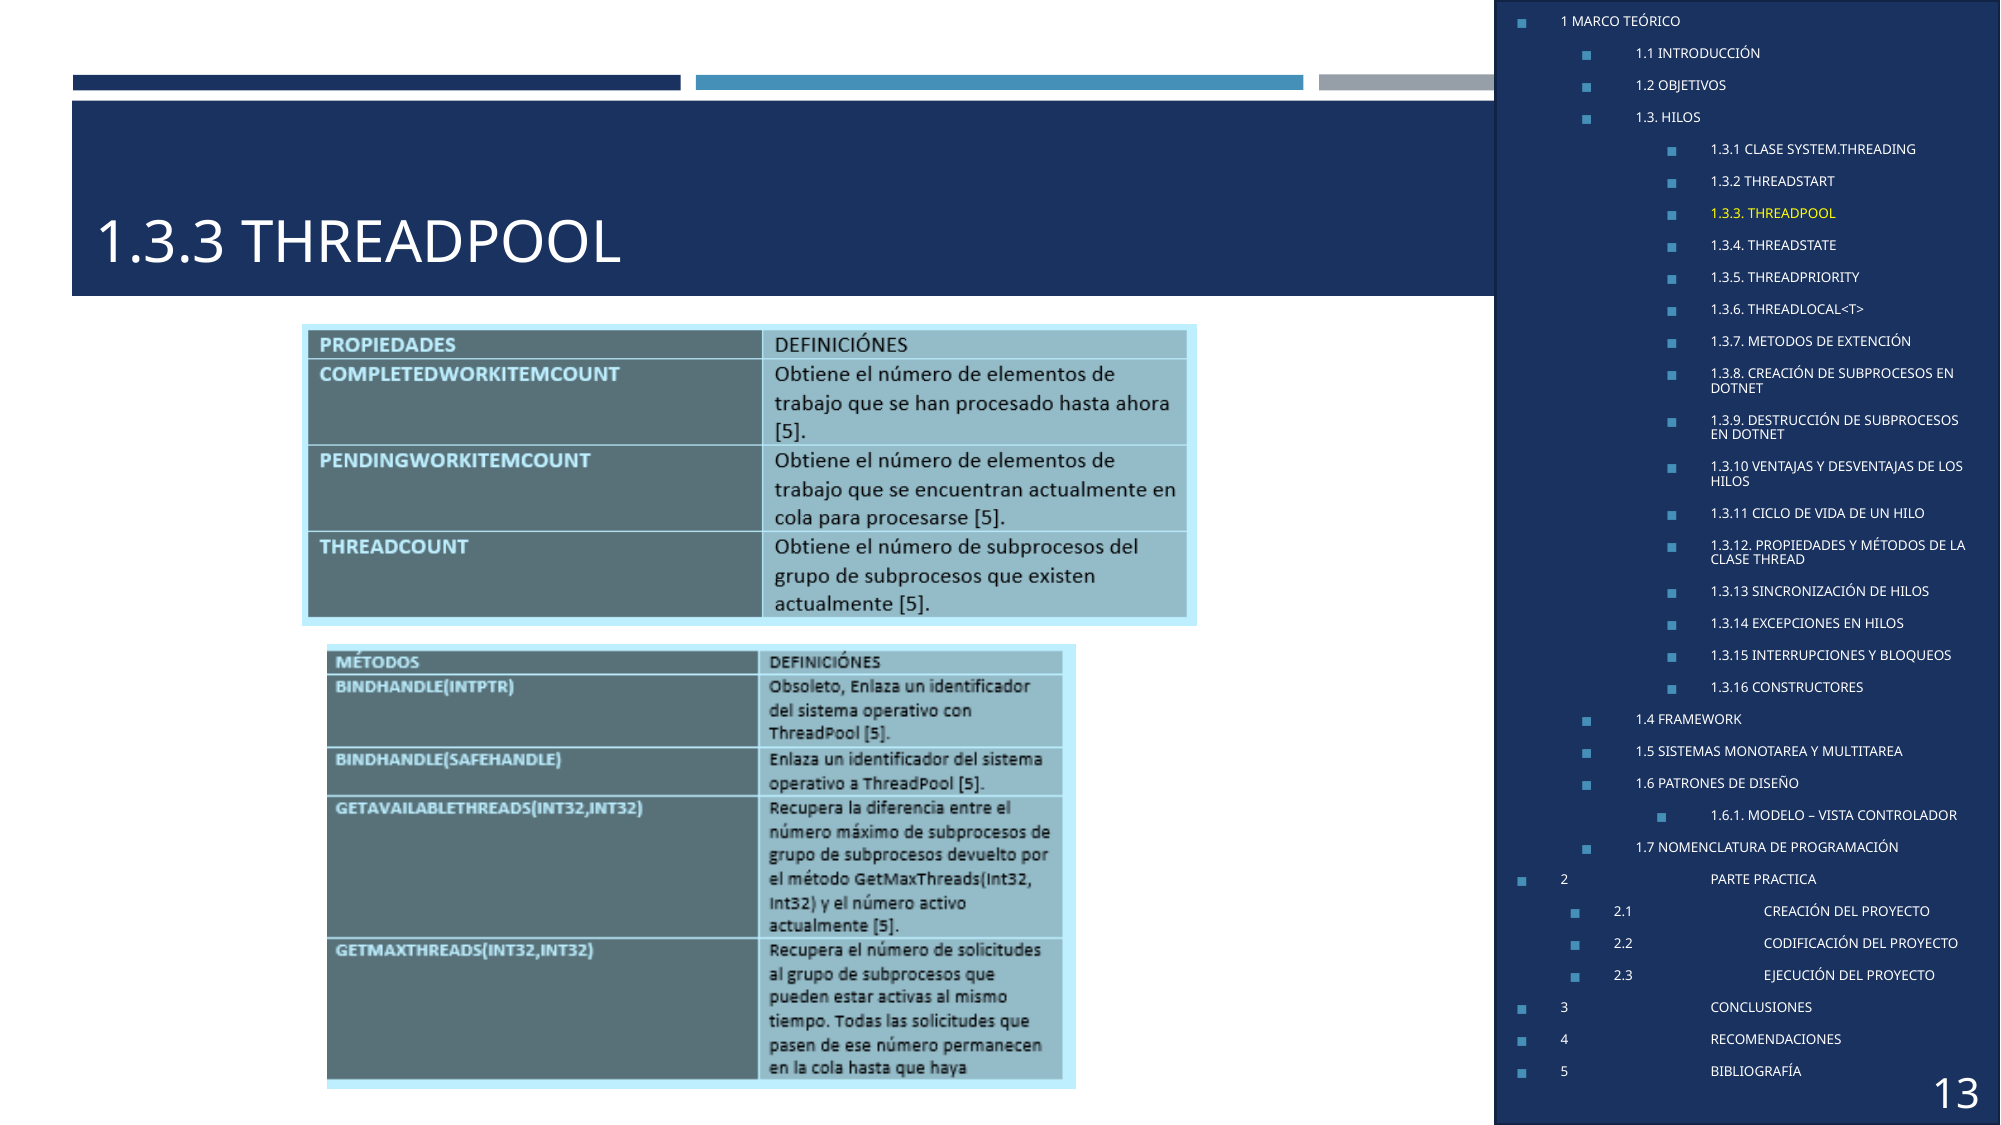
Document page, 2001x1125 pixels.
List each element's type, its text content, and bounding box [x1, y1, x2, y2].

title 1.3.3 THREADPOOL [80, 115, 1479, 282]
text_box 1 MARCO TEÓRICO 1.1 INTRODUCCIÓN 1.2 OBJETIVOS 1.3. HILOS 1.3.1 CLASE SYSTEM.THREADING 1.3.2 THREADSTART 1.3.3. THREADPOOL 1.3.4. THREADSTATE 1.3.5. THREADPRIORITY 1.3.6. THREADLOCAL<T> 1.3.7. METODOS DE EXTENCIÓN 1.3.8. CREACIÓN DE SUBPROCESOS EN DOTNET 1.3.9. DESTRUCCIÓN DE SUBPROCESOS EN DOTNET 1.3.10 VENTAJAS Y DESVENTAJAS DE LOS HILOS 1.3.11 CICLO DE VIDA DE UN HILO 1.3.12. PROPIEDADES Y MÉTODOS DE LA CLASE THREAD 1.3.13 SINCRONIZACIÓN DE HILOS 1.3.14 EXCEPCIONES EN HILOS 1.3.15 INTERRUPCIONES Y BLOQUEOS 1.3.16 CONSTRUCTORES 1.4 FRAMEWORK 1.5 SISTEMAS MONOTAREA Y MULTITAREA 1.6 PATRONES DE DISEÑO 1.6.1. MODELO – VISTA CONTROLADOR 1.7 NOMENCLATURA DE PROGRAMACIÓN 2 PARTE PRACTICA 2.1 CREACIÓN DEL PROYECTO 2.2 CODIFICACIÓN DEL PROYECTO 2.3 EJECUCIÓN DEL PROYECTO 3 CONCLUSIONES 4 RECOMENDACIONES 5 BIBLIOGRAFÍA [1495, 48, 1989, 1047]
text_box 13 [1917, 1059, 2000, 1125]
picture [327, 644, 1076, 1089]
text_box [1495, 0, 2000, 1125]
picture [301, 324, 1197, 626]
